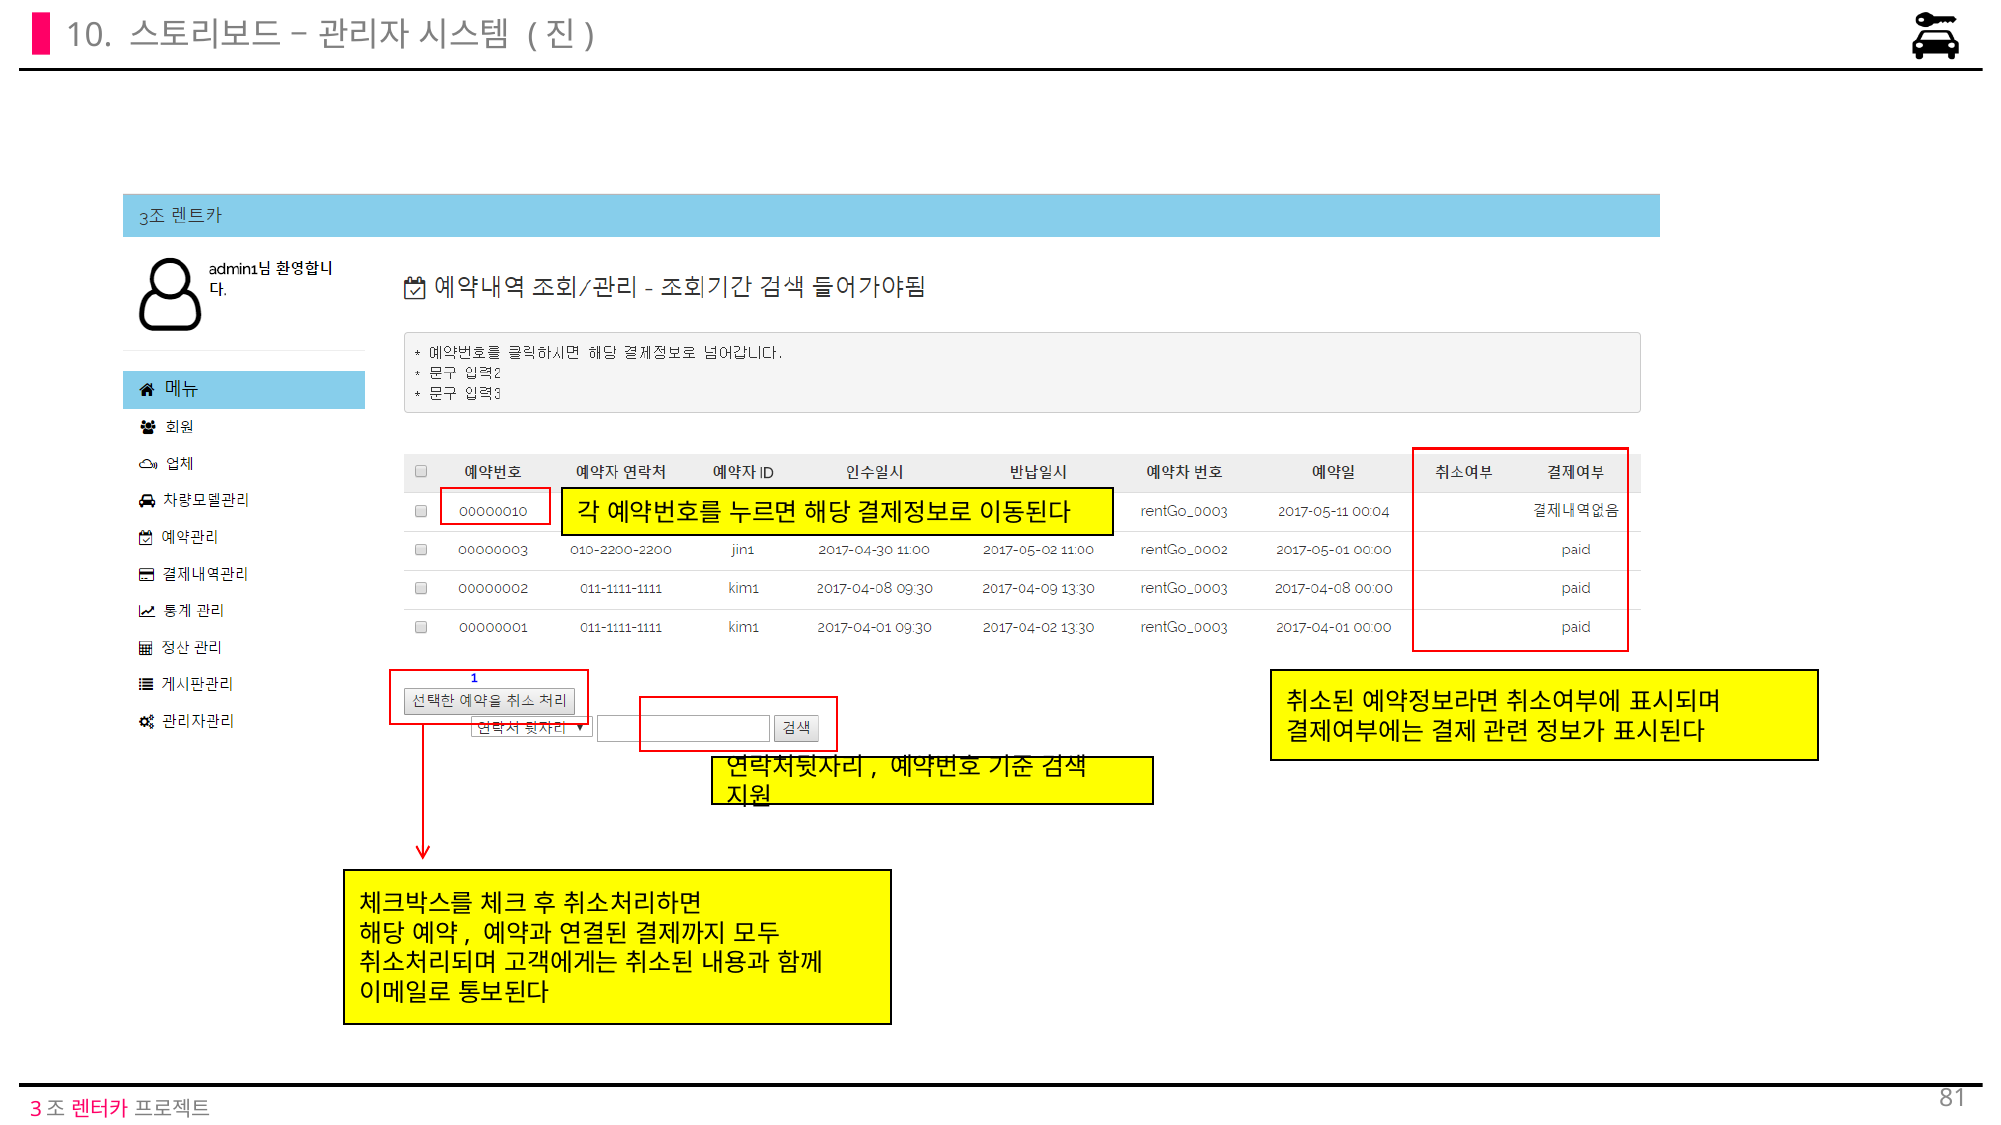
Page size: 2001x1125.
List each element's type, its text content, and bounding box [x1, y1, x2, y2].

slide_number 81 [1887, 1072, 1983, 1125]
picture [1903, 12, 1967, 60]
picture [122, 193, 1660, 971]
text_box 취소된 예약정보라면 취소여부에 표시되며 결제여부에는 결제 관련 정보가 표시된다 [1660, 669, 1819, 761]
text_box 체크박스를 체크 후 취소처리하면 해당 예약, 예약과 연결된 결제까지 모두 취소처리되며 고객에게는 취소된 내용과 함께 이메일로 통보된다 [343, 971, 892, 1025]
text_box 10. 스토리보드 – 관리자 시스템 (진) [50, 10, 870, 63]
